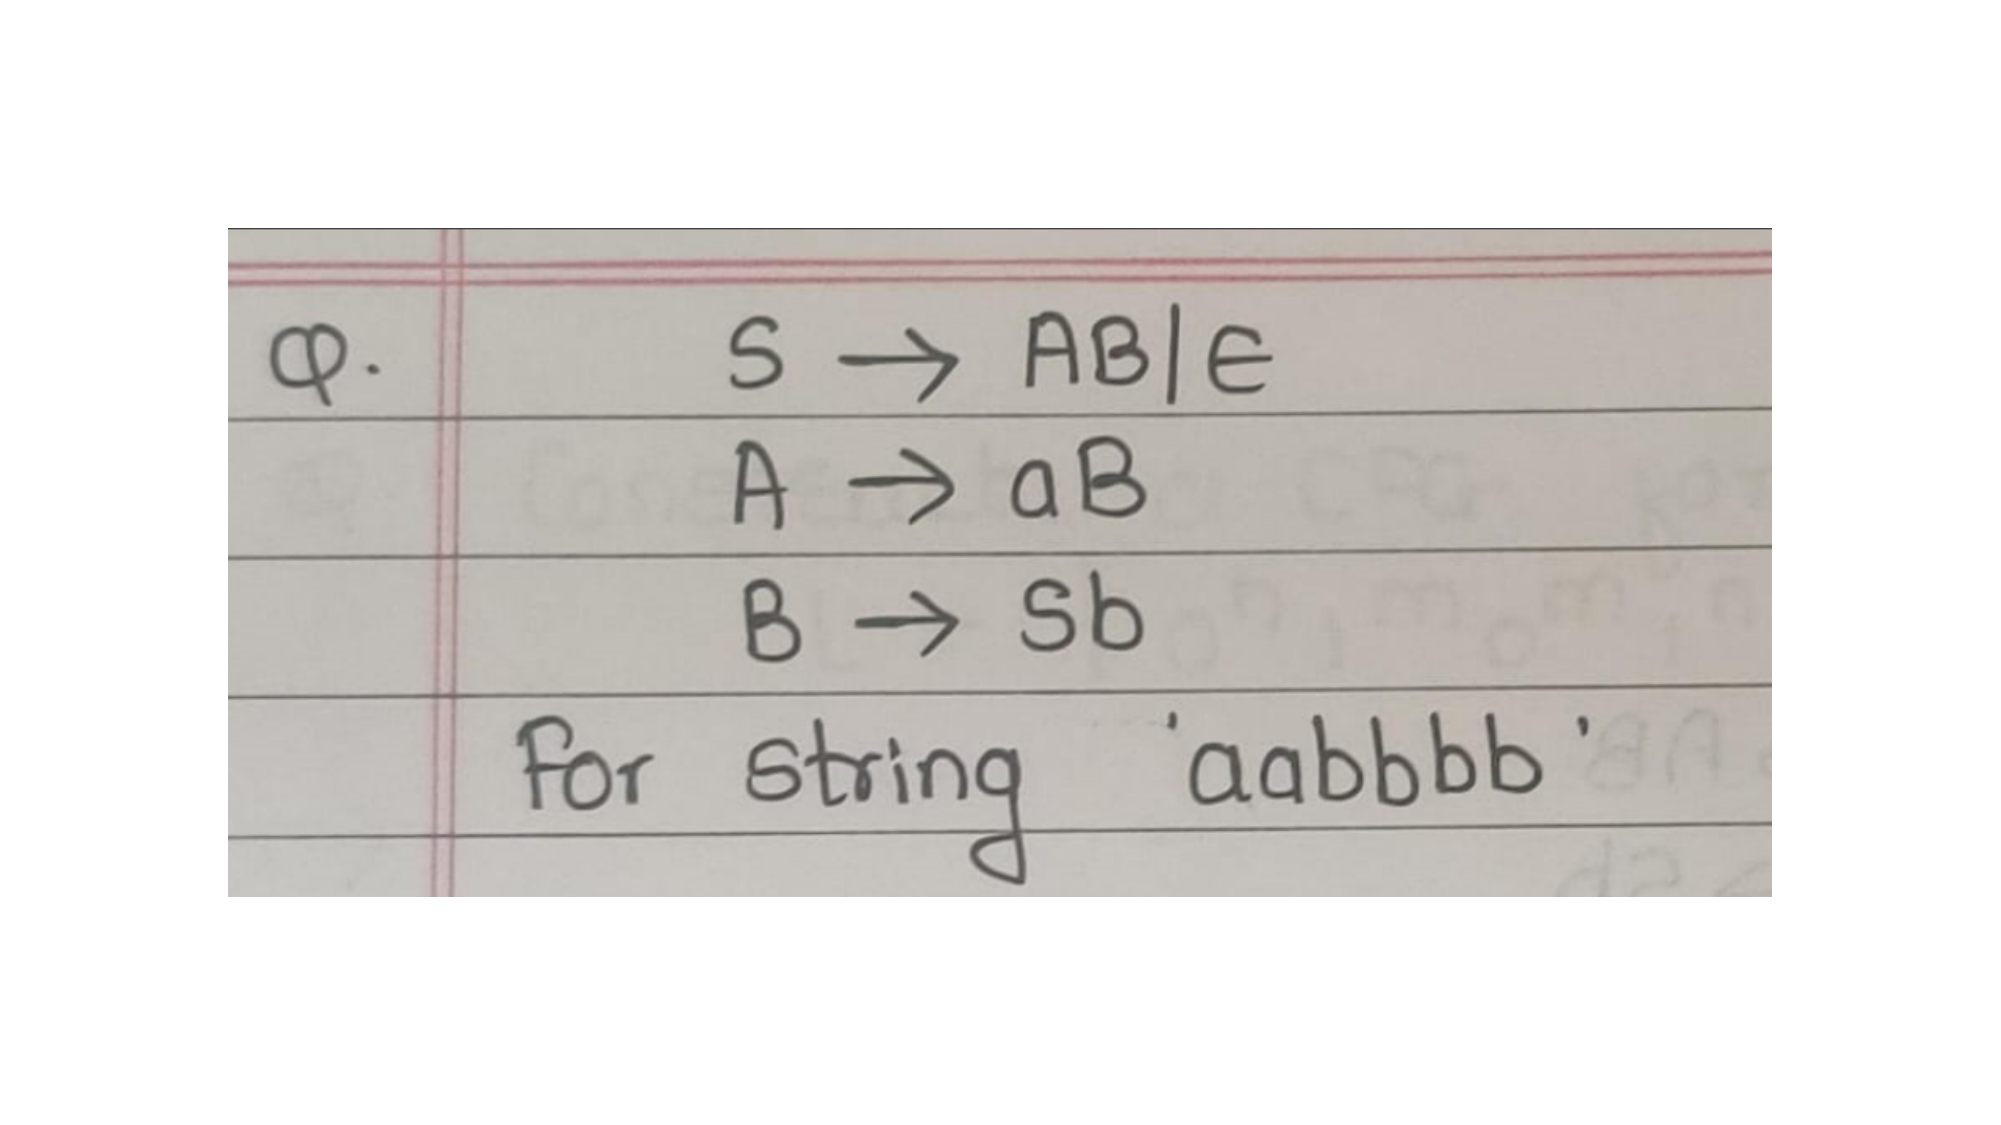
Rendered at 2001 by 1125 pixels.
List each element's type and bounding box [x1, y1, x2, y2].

picture [228, 228, 1772, 897]
